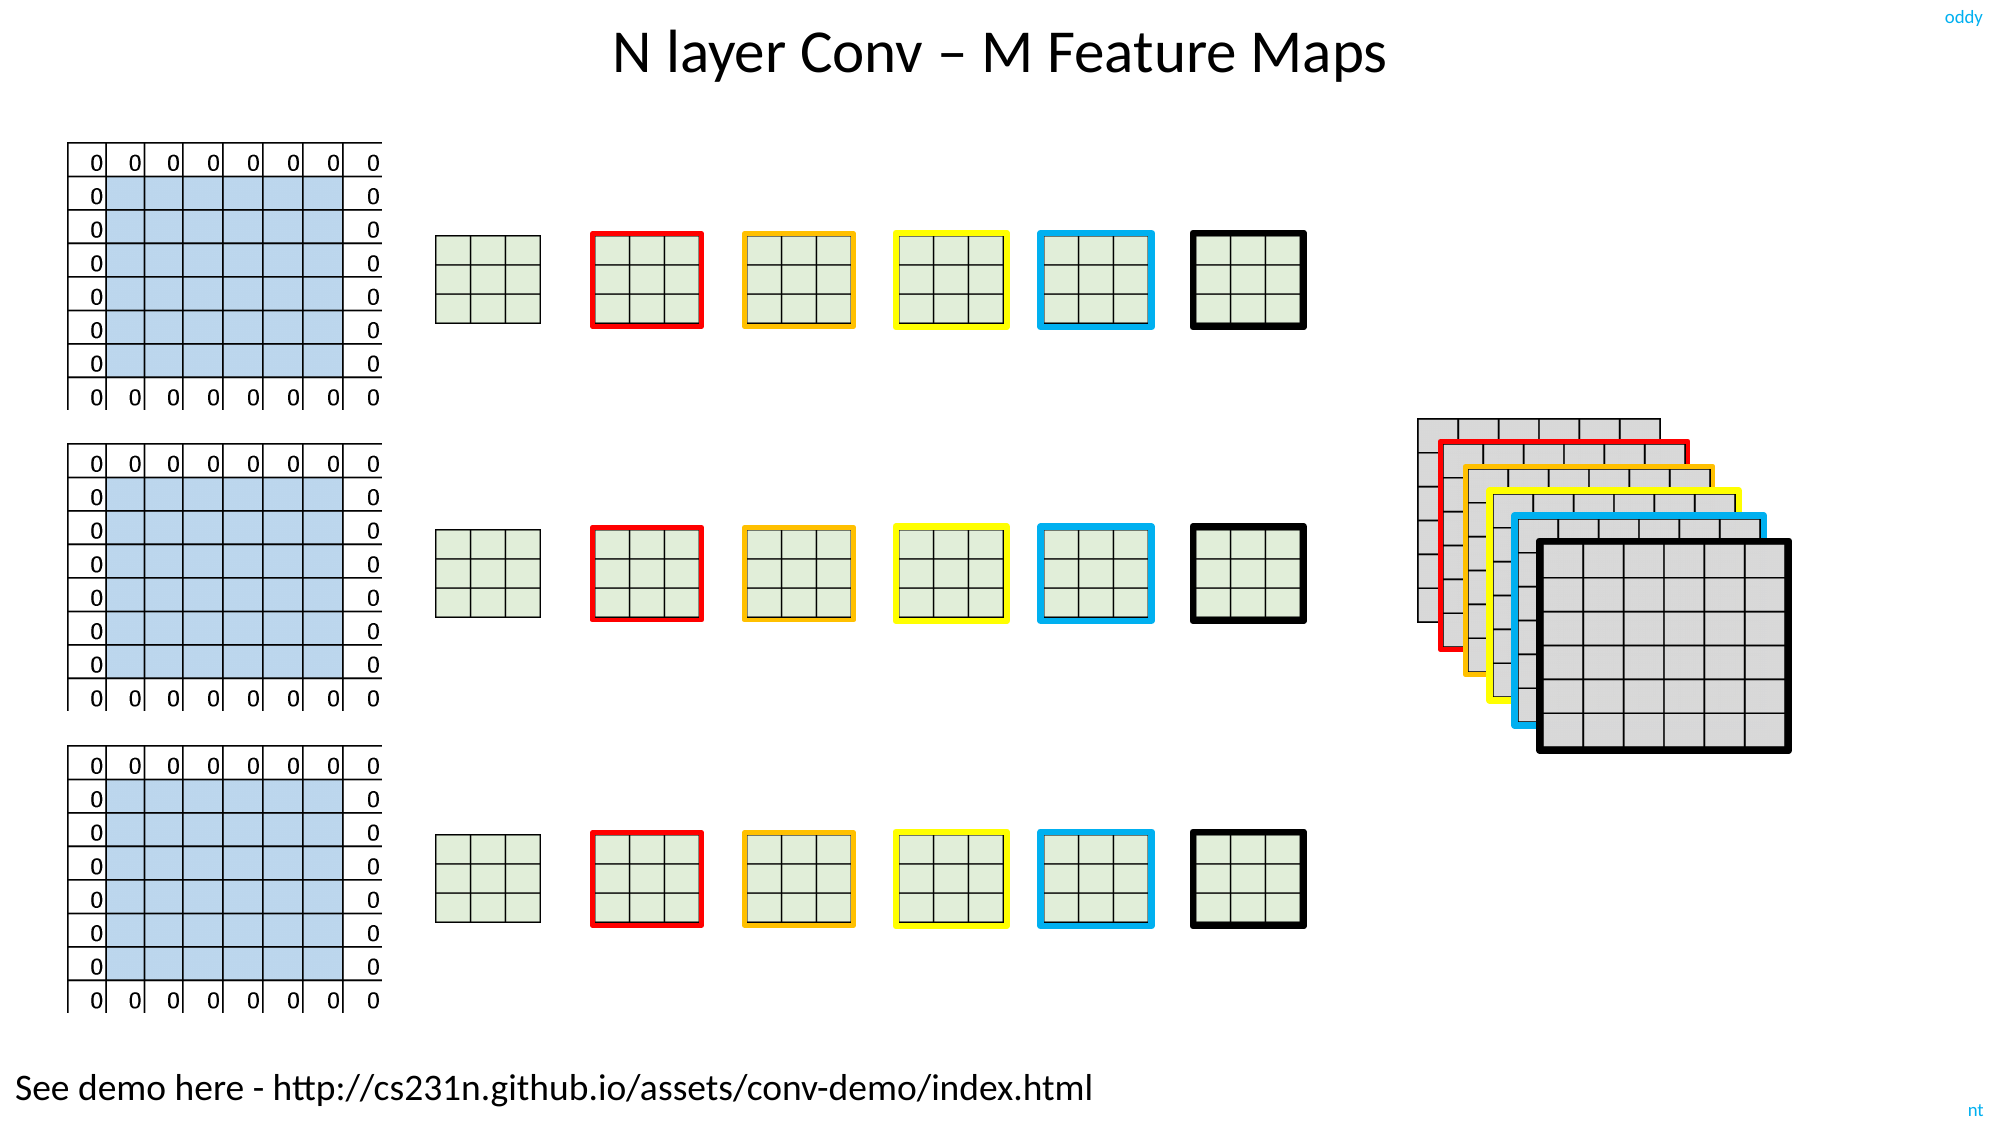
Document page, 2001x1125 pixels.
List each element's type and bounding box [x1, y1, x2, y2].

picture [1519, 520, 1786, 748]
picture [435, 529, 541, 618]
picture [1195, 834, 1301, 924]
picture [594, 235, 700, 325]
picture [1045, 836, 1147, 922]
picture [1045, 237, 1147, 323]
picture [898, 529, 1004, 618]
picture [594, 834, 700, 924]
picture [435, 834, 541, 924]
picture [435, 235, 541, 325]
picture [746, 529, 852, 618]
picture [1195, 235, 1301, 325]
picture [898, 235, 1004, 325]
text_box [0, 1055, 1115, 1116]
picture [67, 141, 382, 410]
picture [746, 235, 852, 325]
picture [1417, 418, 1736, 698]
title [13, 12, 1987, 94]
picture [746, 834, 852, 924]
picture [67, 745, 382, 1013]
picture [1195, 529, 1301, 618]
picture [898, 834, 1004, 924]
picture [594, 529, 700, 618]
picture [67, 443, 382, 712]
picture [1045, 531, 1147, 617]
